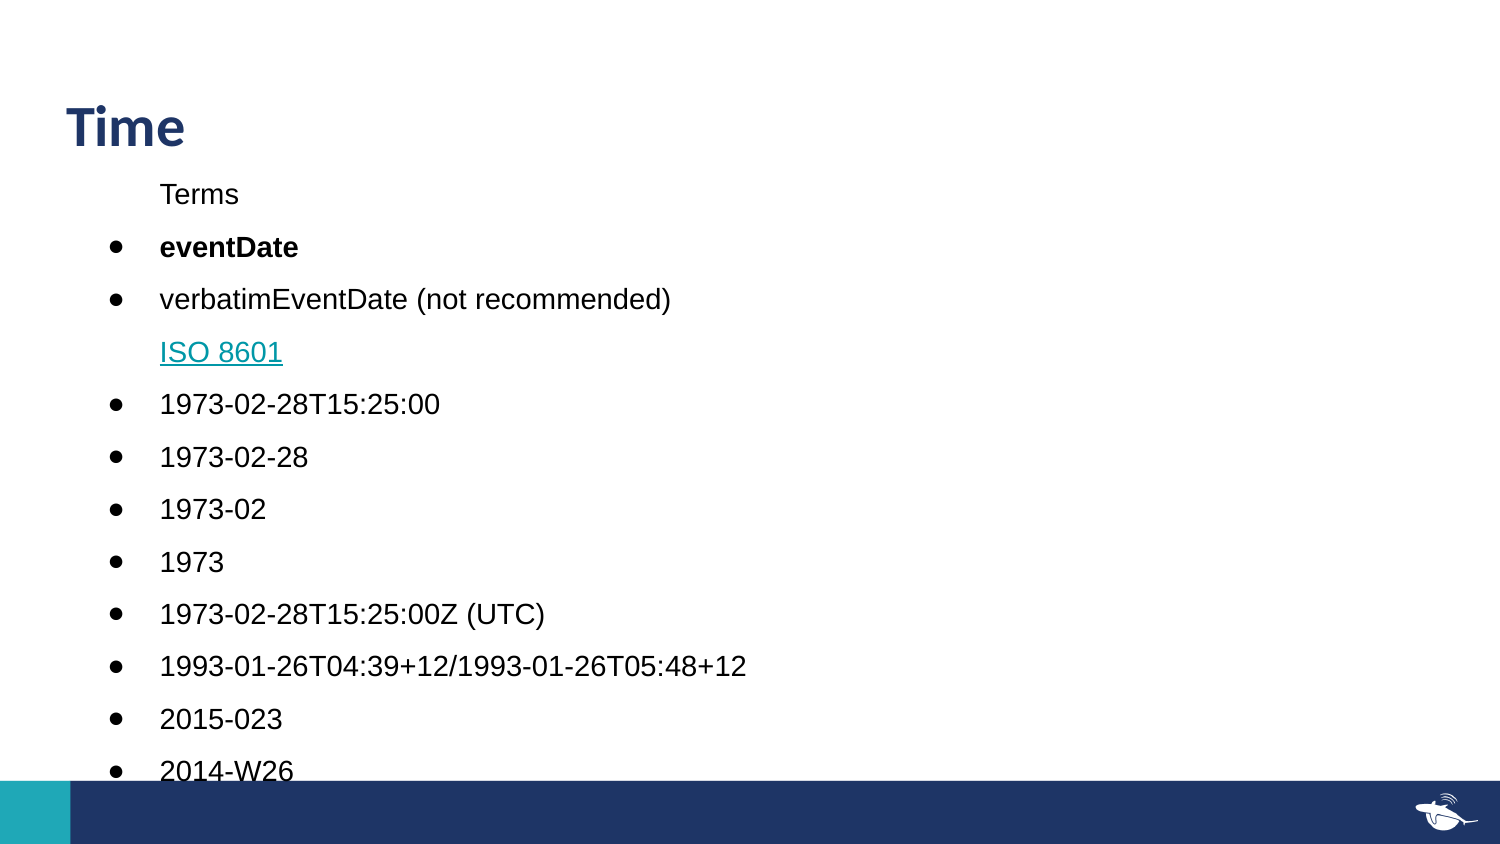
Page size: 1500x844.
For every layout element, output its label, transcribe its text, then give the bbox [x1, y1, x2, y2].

picture [0, 0, 1500, 844]
text_box Terms eventDate verbatimEventDate (not recommended) ISO 8601 1973-02-28T15:25:00 1973-02-28 1973-02 1973 1973-02-28T15:25:00Z (UTC) 1993-01-26T04:39+12/1993-01-26T05:48+12 2015-023 2014-W26 [69, 167, 917, 776]
title Time [51, 72, 1449, 167]
